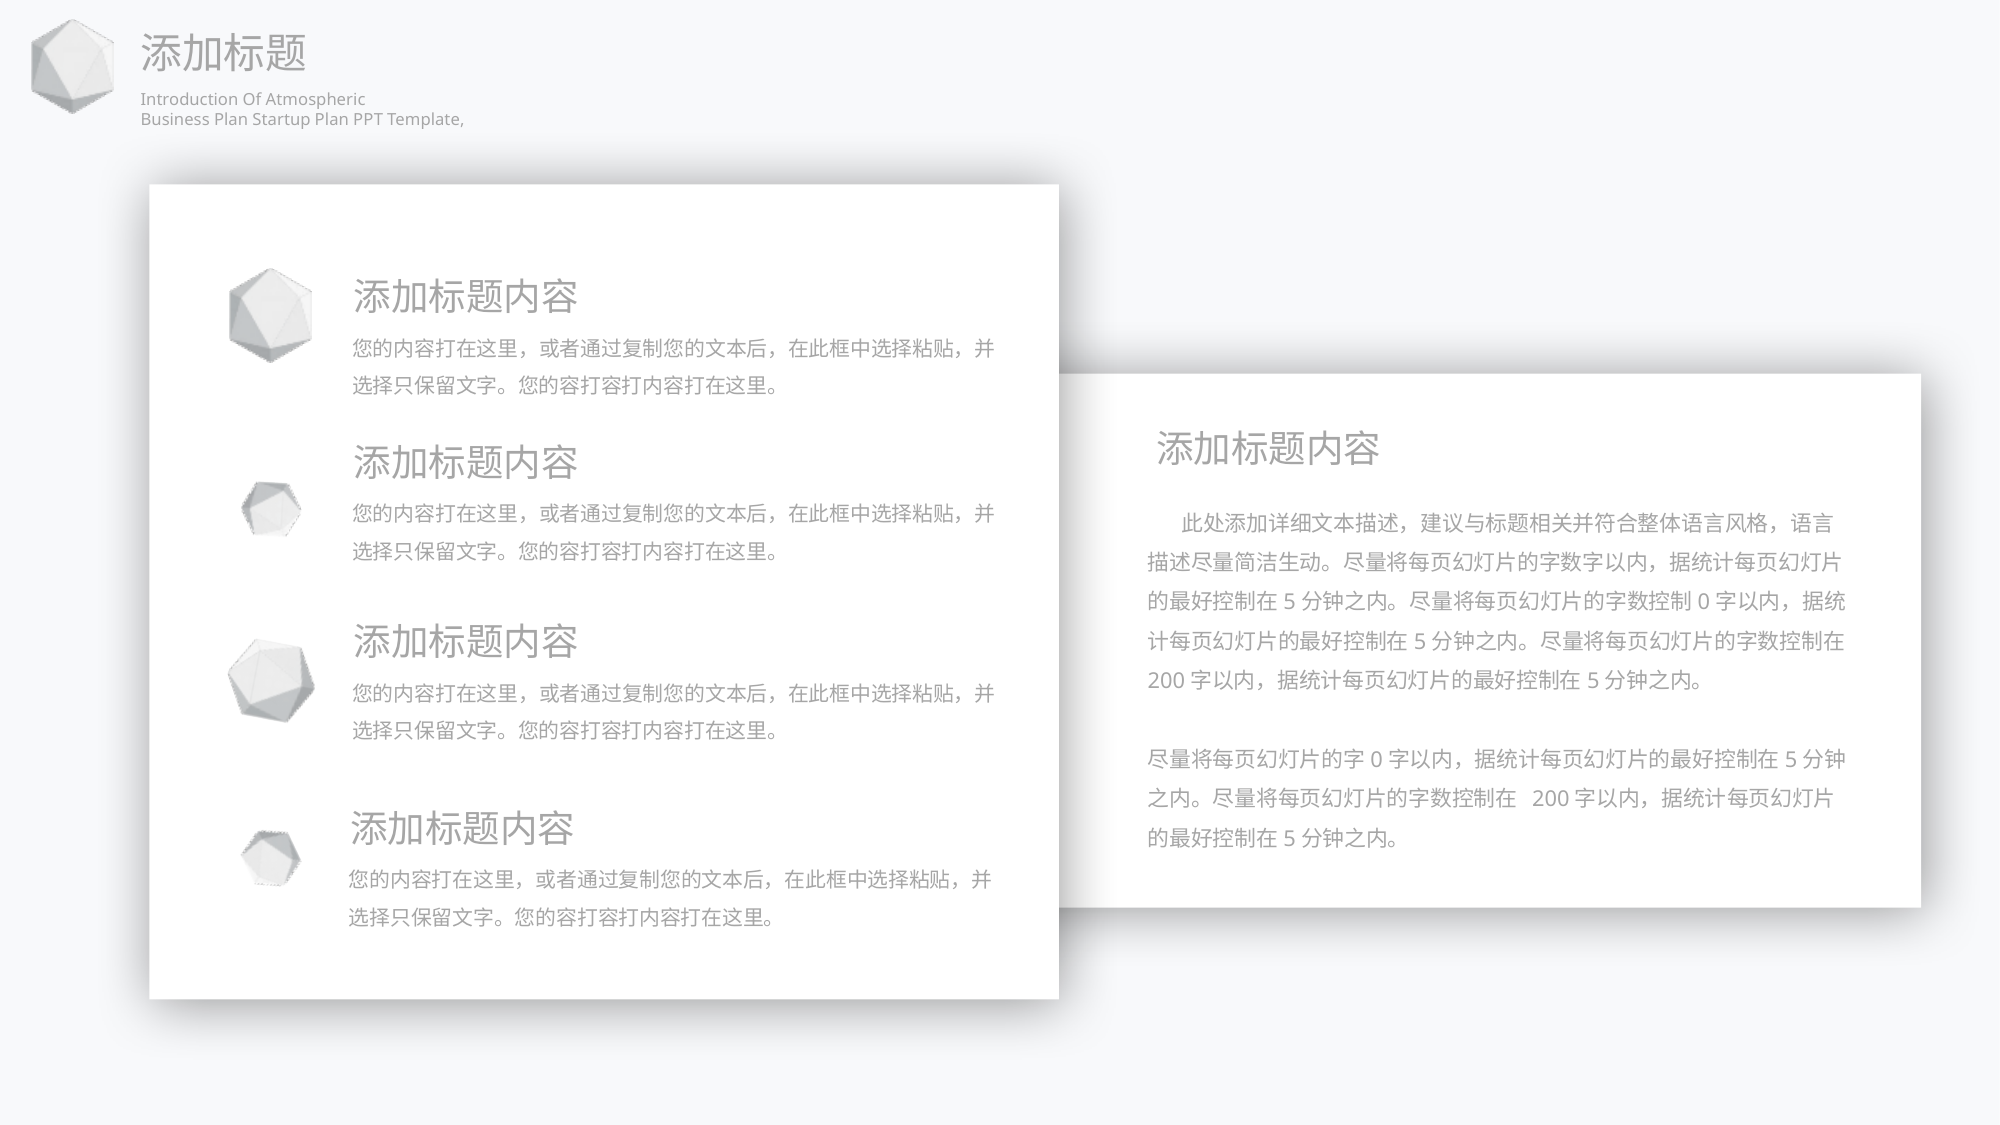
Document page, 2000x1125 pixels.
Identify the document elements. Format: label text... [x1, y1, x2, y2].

text_box [147, 182, 1061, 1002]
text_box Introduction Of Atmospheric Business Plan Startup Plan PPT Template, [125, 78, 563, 140]
text_box 您的内容打在这里，或者通过复制您的文本后，在此框中选择粘贴，并选择只保留文字。您的容打容打内容打在这里。 [337, 660, 1028, 751]
picture [221, 635, 321, 726]
text_box 您的内容打在这里，或者通过复制您的文本后，在此框中选择粘贴，并选择只保留文字。您的容打容打内容打在这里。 [337, 315, 1028, 406]
text_box 添加标题内容 [1141, 417, 1638, 478]
text_box 添加标题内容 [338, 588, 594, 671]
text_box 添加标题内容 [338, 408, 594, 492]
text_box 添加标题 [125, 19, 422, 78]
text_box [1104, 371, 1923, 910]
text_box 添加标题内容 [335, 775, 591, 858]
text_box 您的内容打在这里，或者通过复制您的文本后，在此框中选择粘贴，并选择只保留文字。您的容打容打内容打在这里。 [337, 480, 1028, 571]
picture [229, 268, 313, 363]
picture [240, 478, 302, 540]
text_box 您的内容打在这里，或者通过复制您的文本后，在此框中选择粘贴，并选择只保留文字。您的容打容打内容打在这里。 [334, 847, 1025, 937]
picture [30, 18, 115, 114]
text_box 添加标题内容 [338, 243, 594, 326]
text_box 此处添加详细文本描述，建议与标题相关并符合整体语言风格，语言描述尽量简洁生动。尽量将每页幻灯片的字数字以内，据统计每页幻灯片的最好控制在5分钟之内。尽量将每页幻灯片的字数控制0字以内，据统计每页幻灯片的最好控制在5分钟之内。尽量将每页幻灯片的字数控制在 200字以内，据统计每页幻灯片的最好控制在5分钟之内。 尽量将每页幻灯片的字0字以内，据统计每页幻灯片的最好控制在5分钟之内。尽量将每页幻灯片的字数控制在 200字以内，据统计每页幻灯片的最好控制在5分钟之内。 [1147, 496, 1851, 752]
picture [236, 821, 307, 896]
